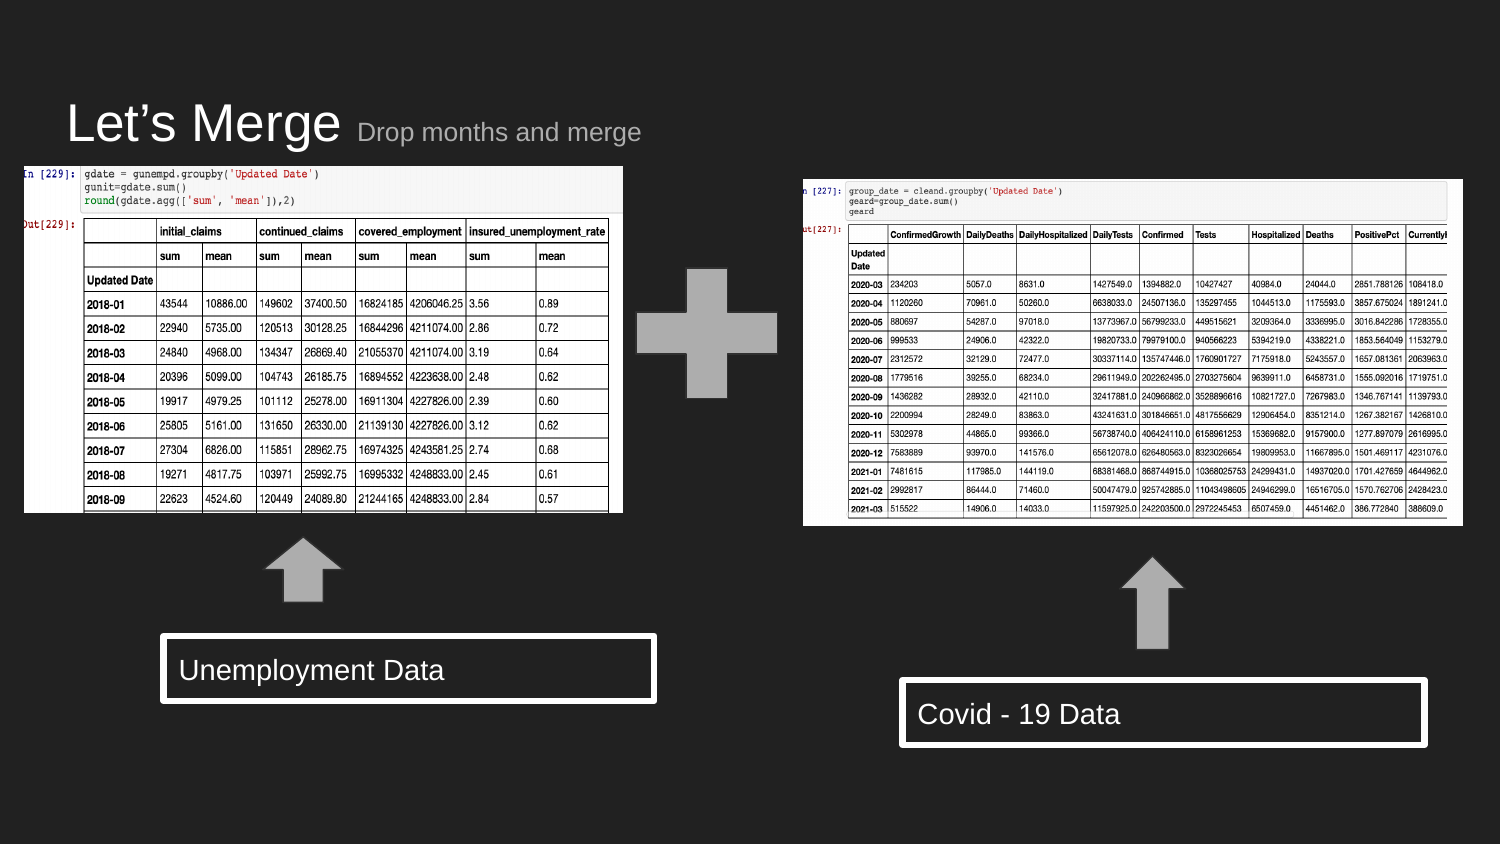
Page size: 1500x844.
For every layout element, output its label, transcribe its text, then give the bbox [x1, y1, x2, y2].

text_box [262, 536, 344, 603]
text_box Unemployment Data [163, 635, 655, 701]
picture [803, 179, 1463, 526]
picture [24, 166, 623, 514]
title Let’s Merge Drop months and merge [51, 72, 1449, 167]
text_box [635, 267, 778, 399]
text_box [1119, 555, 1186, 650]
text_box Covid - 19 Data [902, 680, 1425, 745]
